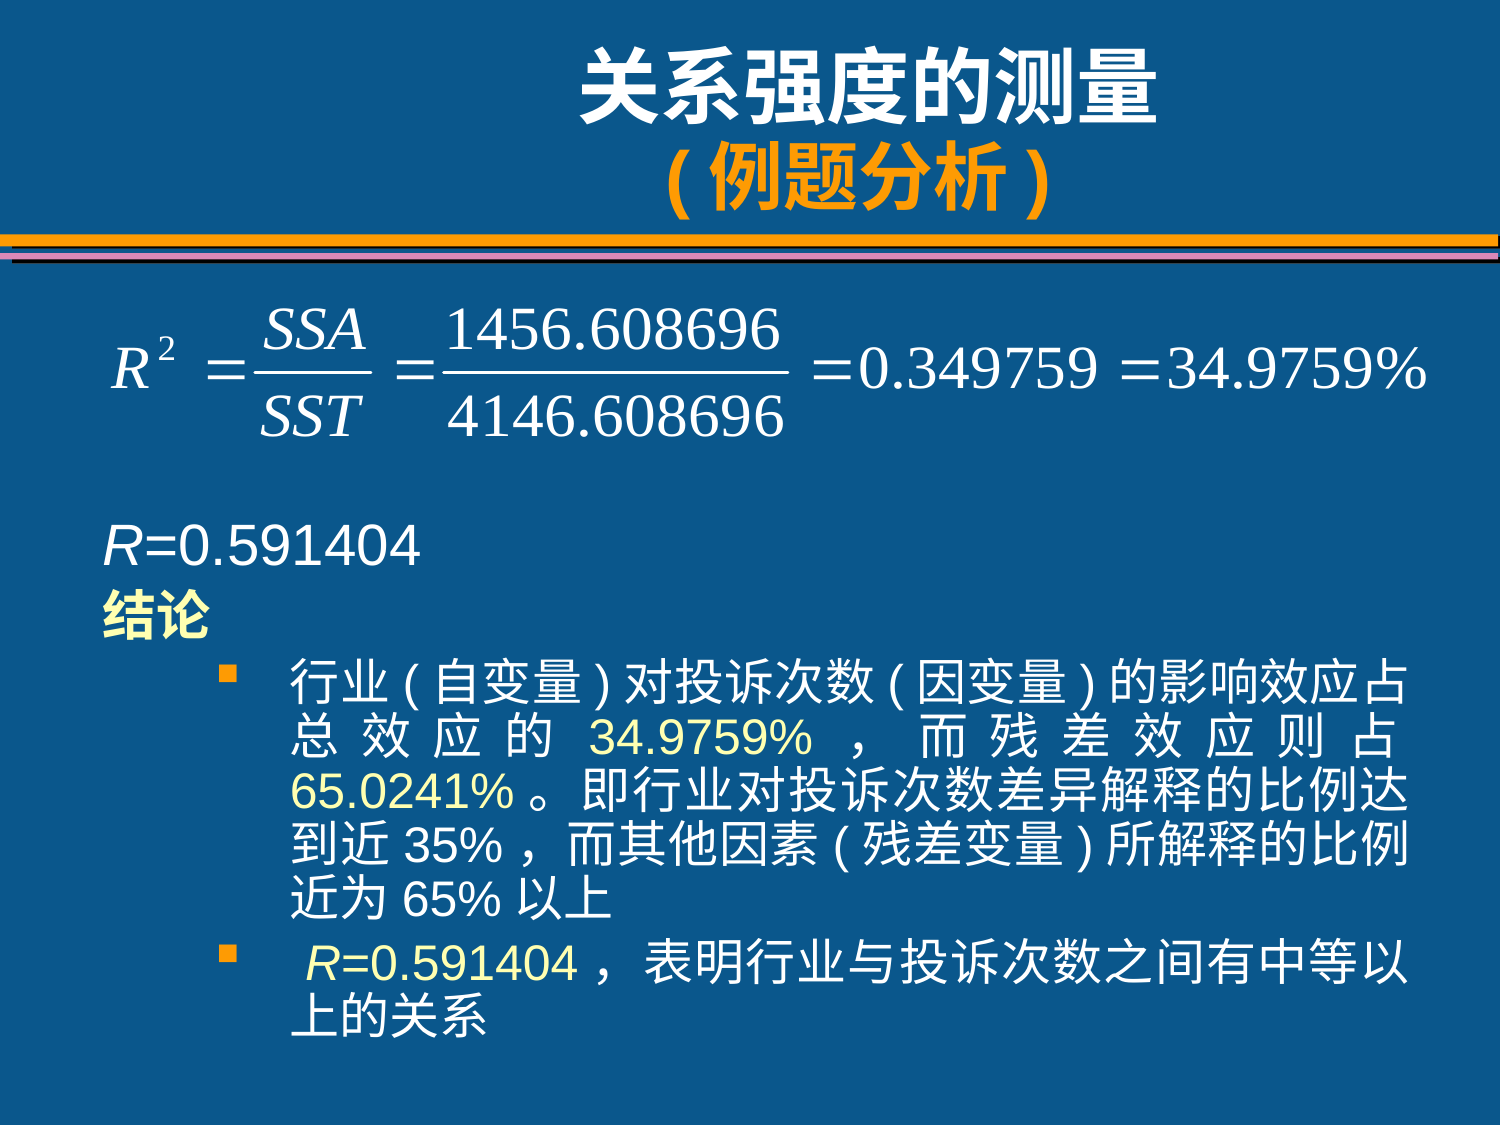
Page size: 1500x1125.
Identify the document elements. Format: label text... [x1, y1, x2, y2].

title 关系强度的测量 (例题分析) [312, 37, 1425, 225]
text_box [99, 290, 1438, 447]
list R=0.591404 结论 行业(自变量)对投诉次数(因变量)的影响效应占总效应的34.9759%，而残差效应则占65.0241%。即行业对投诉次数差异解释的比例达到近35%，而其他因素(残差变量)所解释的比例近为65%以上 R=0.591404，表明行业与投诉次数之间有中等以上的关系 [87, 287, 1425, 1025]
